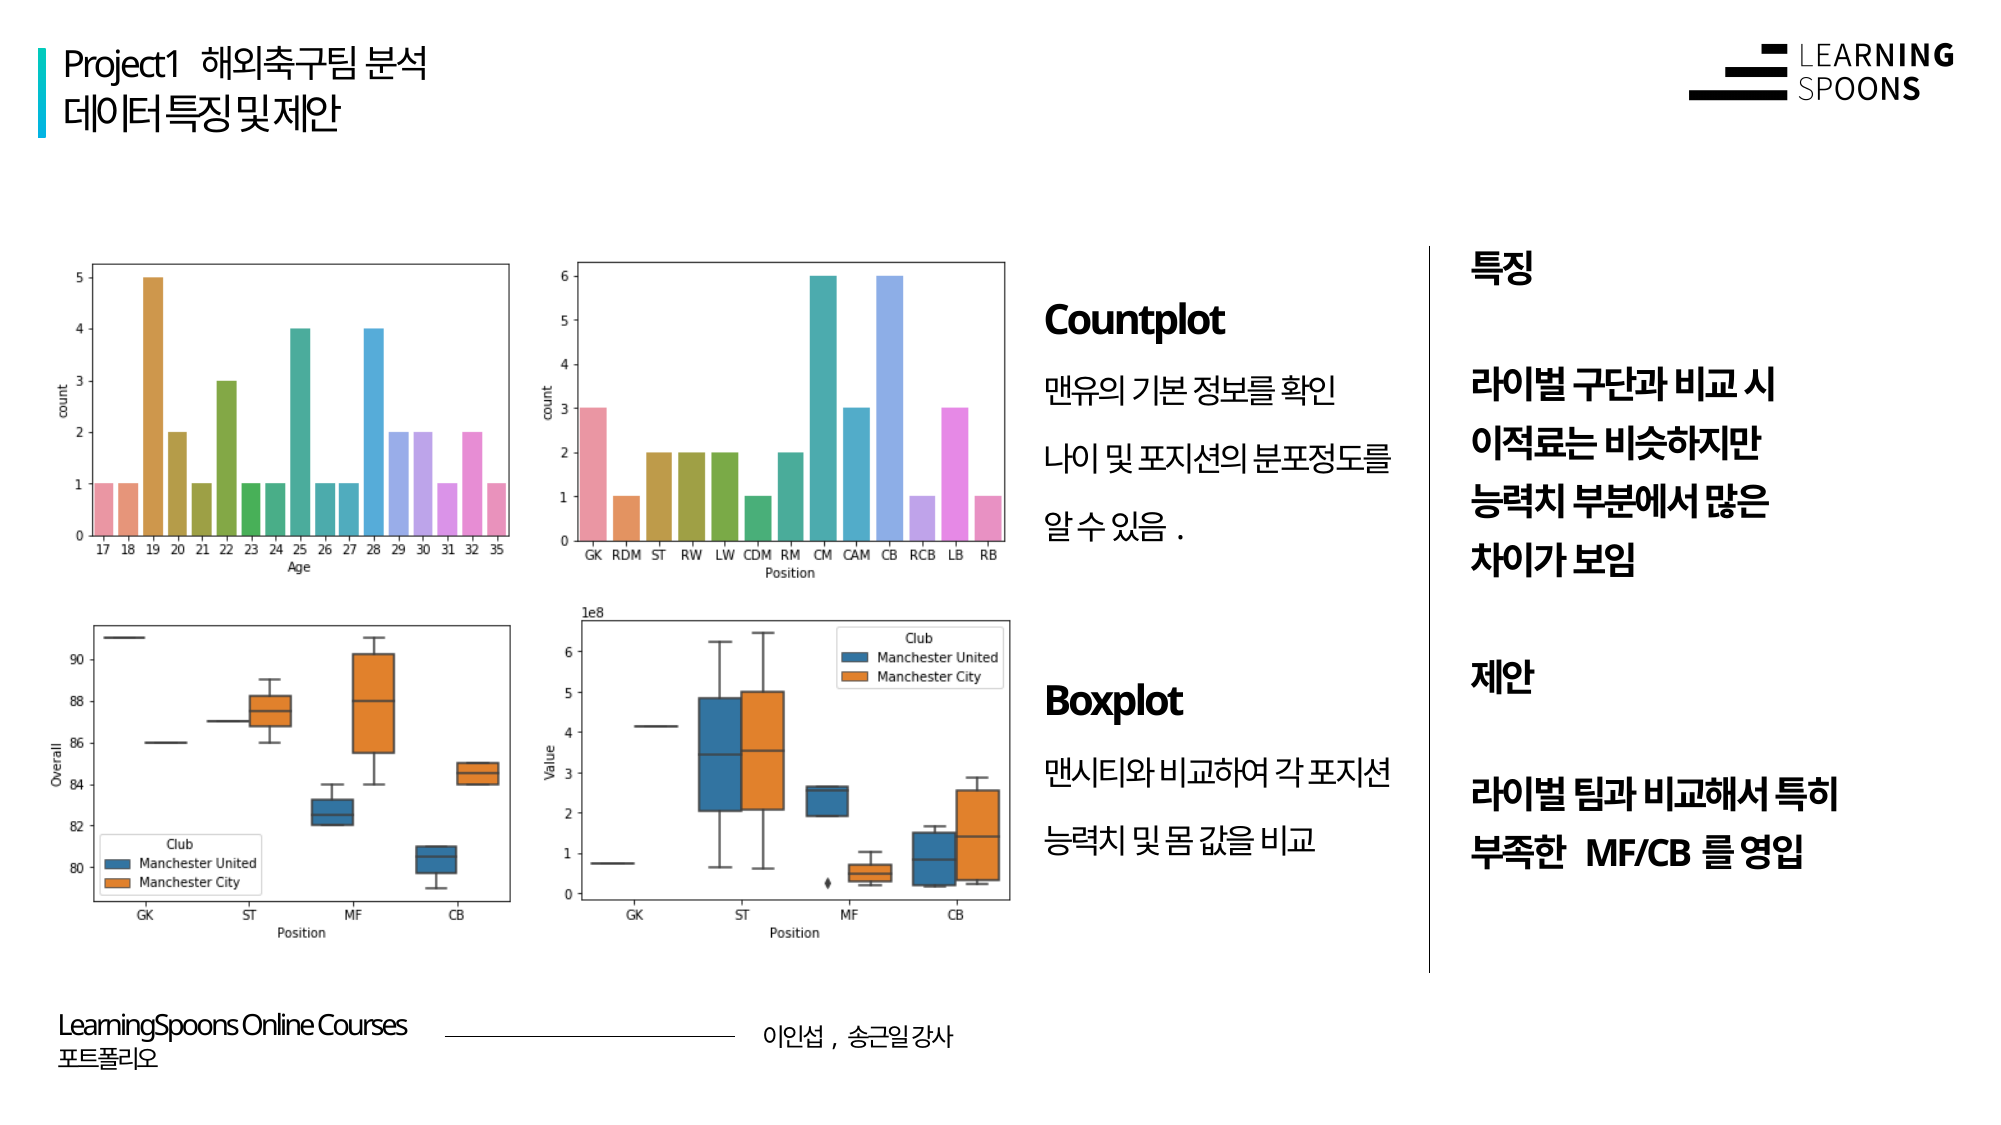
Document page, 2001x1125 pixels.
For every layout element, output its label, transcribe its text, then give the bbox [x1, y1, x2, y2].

picture [1687, 41, 1955, 102]
picture [30, 244, 1017, 958]
text_box 특징 라이벌 구단과 비교 시 이적료는 비슷하지만 능력치 부분에서 많은 차이가 보임 제안 라이벌 팀과 비교해서 특히 부족한 MF/CB를 영입 [1459, 219, 1859, 886]
text_box Boxplot 맨시티와 비교하여 각 포지션 능력치 및 몸 값을 비교 [1430, 627, 1804, 872]
text_box 데이터 특징 및 제안 [50, 76, 1877, 150]
text_box Countplot 맨유의 기본 정보를 확인 나이 및 포지션의 분포정도를 알 수 있음. [1031, 245, 1429, 558]
text_box 포트폴리오 [45, 1032, 1146, 1086]
text_box Project1 해외축구팀 분석 [50, 28, 897, 76]
text_box [38, 48, 46, 138]
text_box LearningSpoons Online Courses [45, 994, 1872, 1053]
text_box Boxplot 맨시티와 비교하여 각 포지션 능력치 및 몸 값을 비교 [1031, 627, 1429, 872]
text_box 이인섭, 송근일 강사 [751, 1009, 1167, 1063]
text_box Countplot 맨유의 기본 정보를 확인 나이 및 포지션의 분포정도를 알 수 있음. [1430, 245, 1804, 558]
